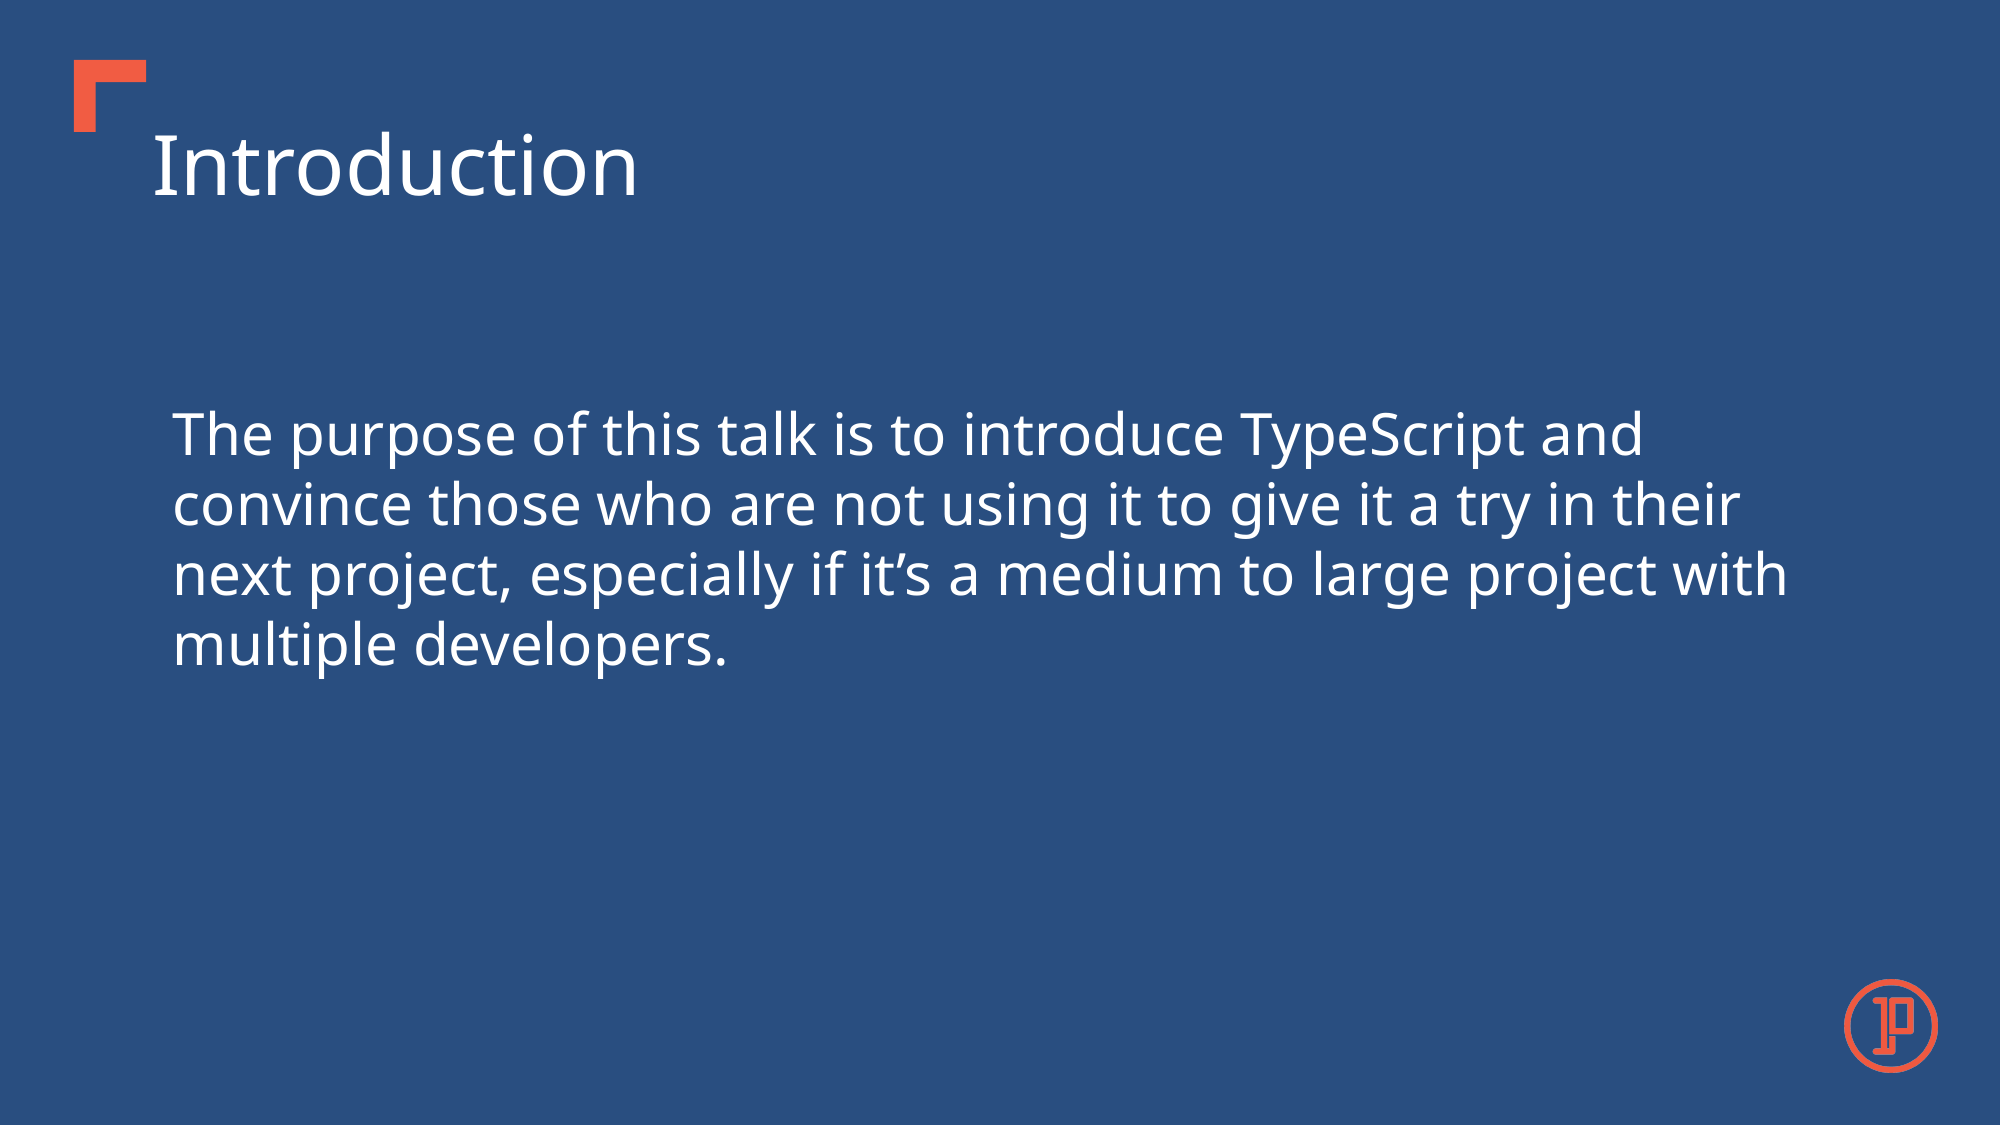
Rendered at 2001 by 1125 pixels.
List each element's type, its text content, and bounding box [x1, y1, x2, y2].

text_box The purpose of this talk is to introduce TypeScript and convince those who are not using it to give it a try in their next project, especially if it’s a medium to large project with multiple developers. [157, 299, 1863, 1014]
title Introduction [137, 59, 1863, 278]
picture [1844, 979, 1938, 1073]
